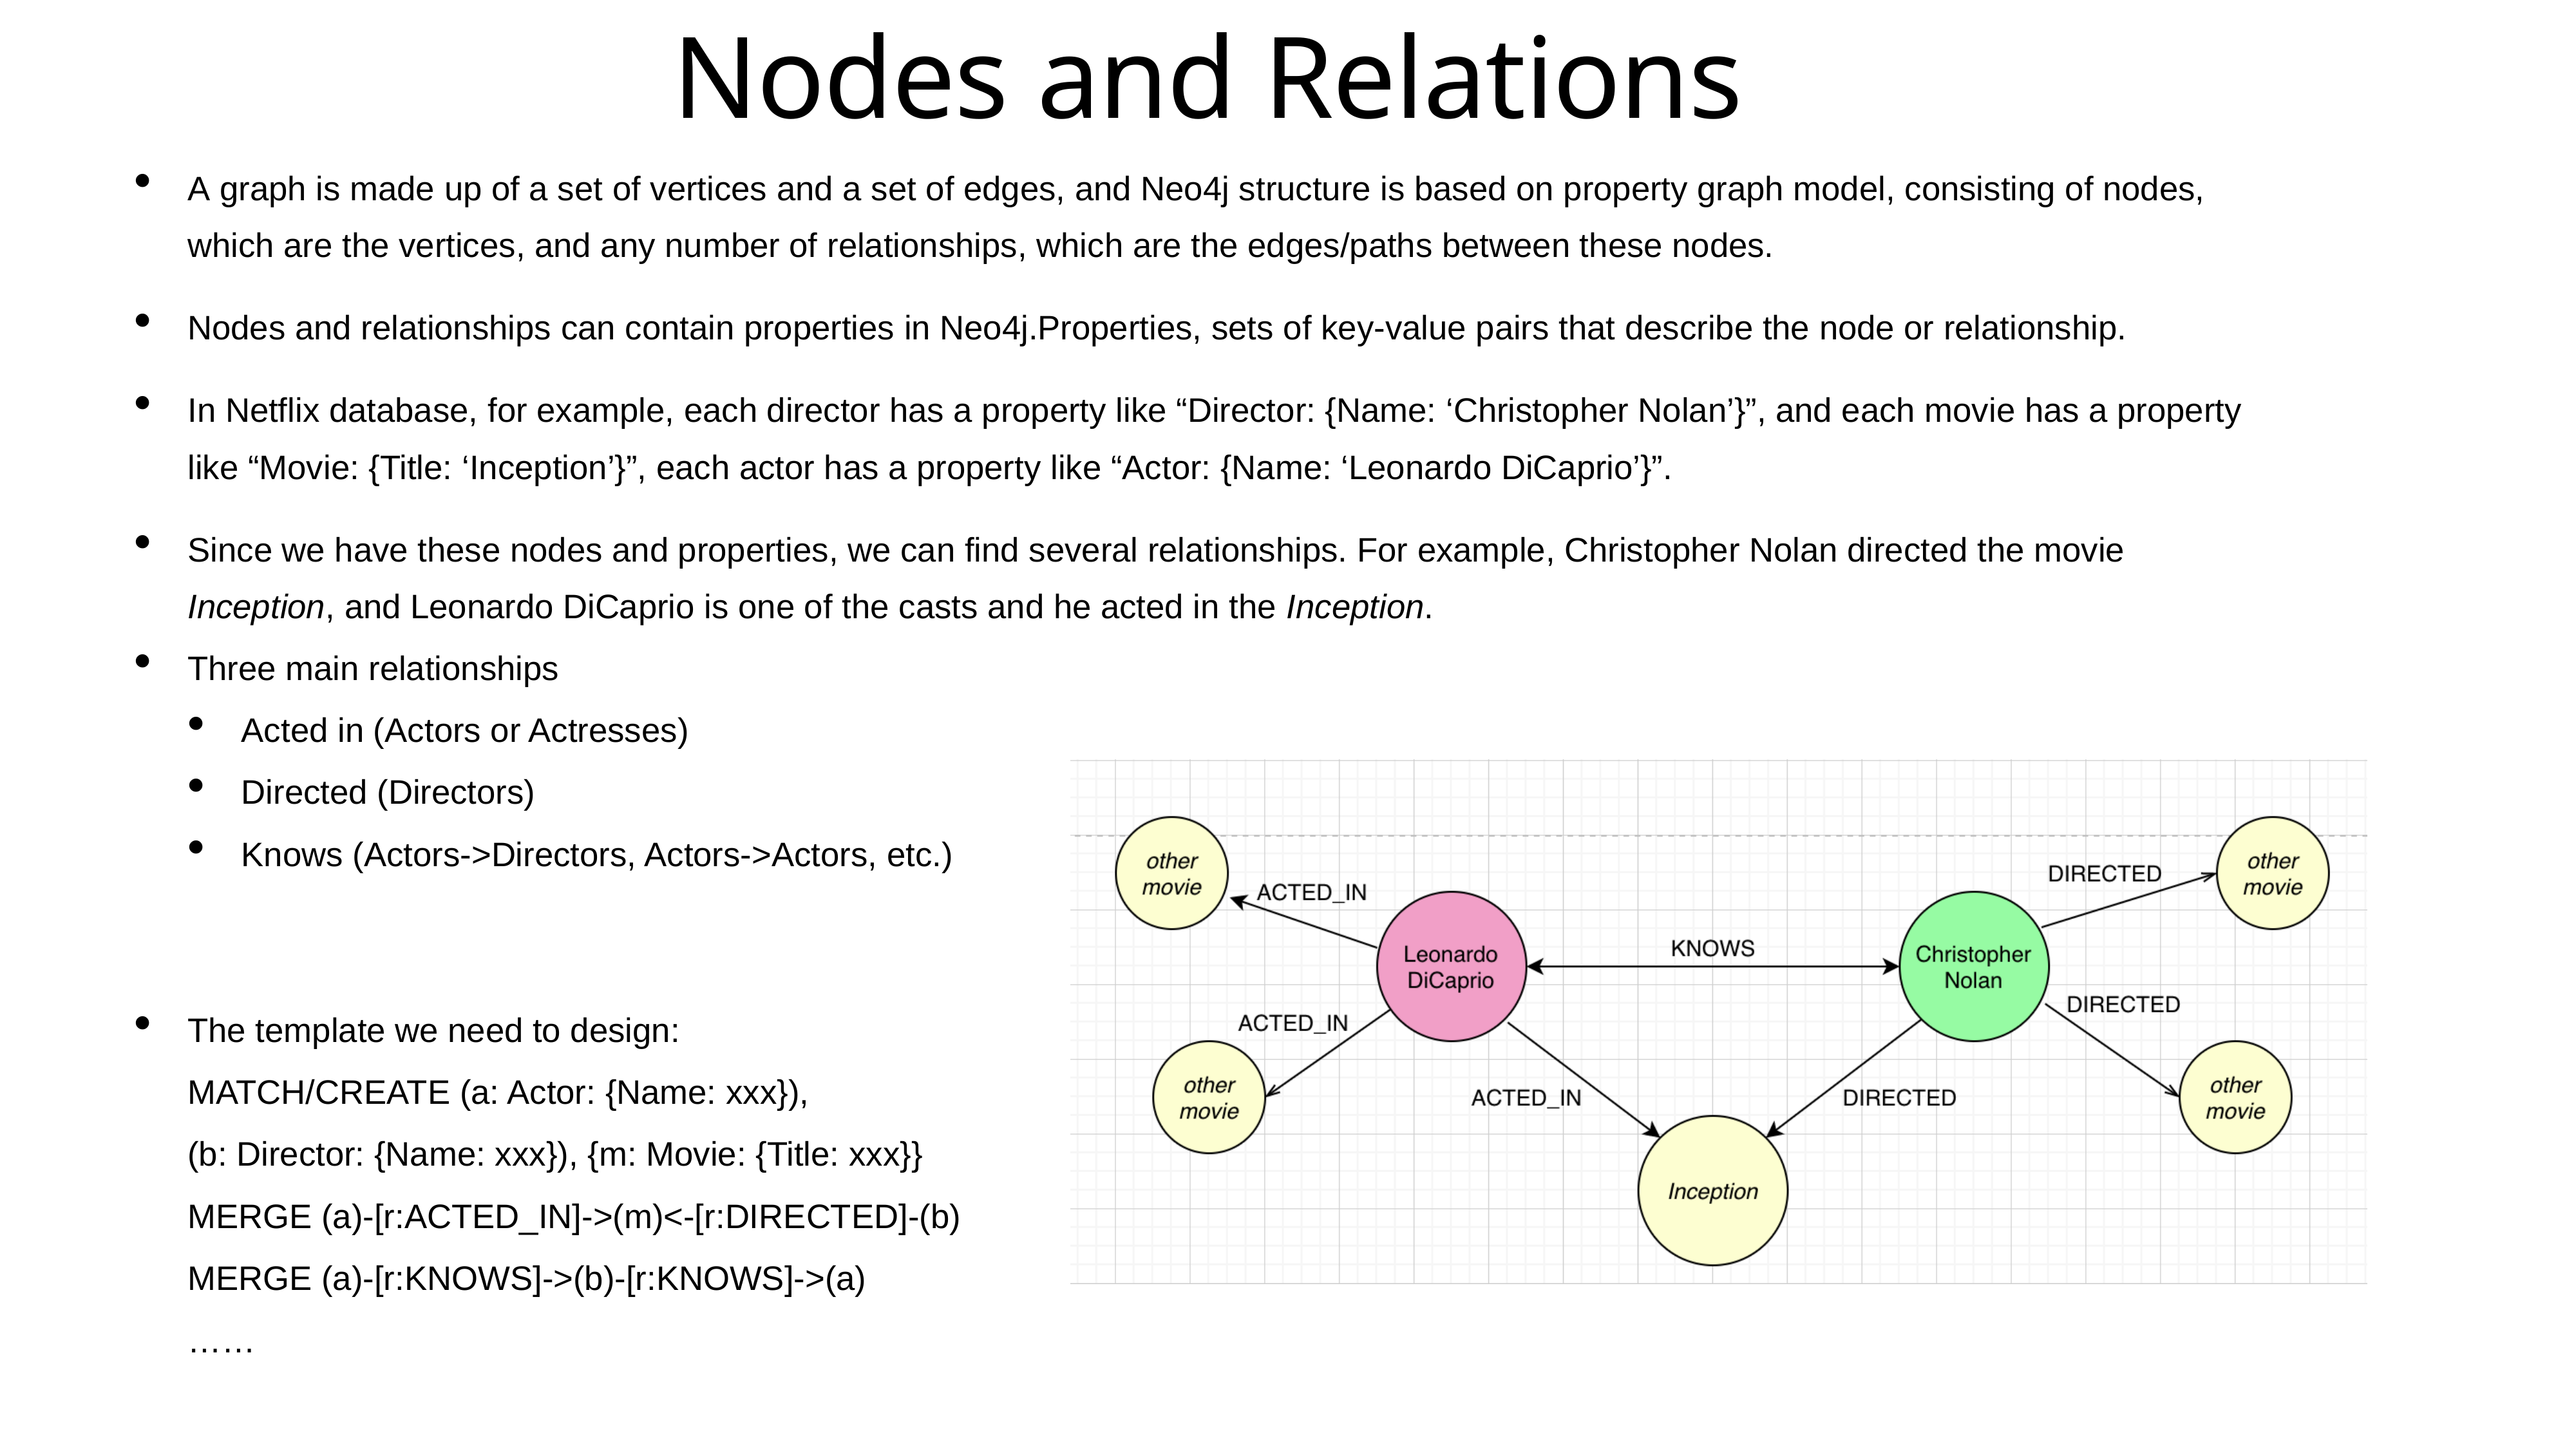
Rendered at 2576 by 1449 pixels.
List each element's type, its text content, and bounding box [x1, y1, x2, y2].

title Nodes and Relations [48, 25, 2367, 209]
picture [1070, 759, 2367, 1284]
list A graph is made up of a set of vertices and a set of edges, and Neo4j structure is based on property graph model, consisting of nodes, which are the vertices, and any number of relationships, which are the edges/paths between these nodes. Nodes and relationships can contain properties in Neo4j.Properties, sets of key-value pairs that describe the node or relationship. In Netflix database, for example, each director has a property like “Director: {Name: ‘Christopher Nolan’}”, and each movie has a property like “Movie: {Title: ‘Inception’}”, each actor has a property like “Actor: {Name: ‘Leonardo DiCaprio’}”. Since we have these nodes and properties, we can find several relationships. For example, Christopher Nolan directed the movie Inception, and Leonardo DiCaprio is one of the casts and he acted in the Inception. Three main relationships Acted in (Actors or Actresses) Directed (Directors) Knows (Actors->Directors, Actors->Actors, etc.) The template we need to design: MATCH/CREATE (a: Actor: {Name: xxx}), (b: Director: {Name: xxx}), {m: Movie: {Title: xxx}} MERGE (a)-[r:ACTED_IN]->(m)<-[r:DIRECTED]-(b) MERGE (a)-[r:KNOWS]->(b)-[r:KNOWS]->(a) …… [128, 144, 2287, 1376]
